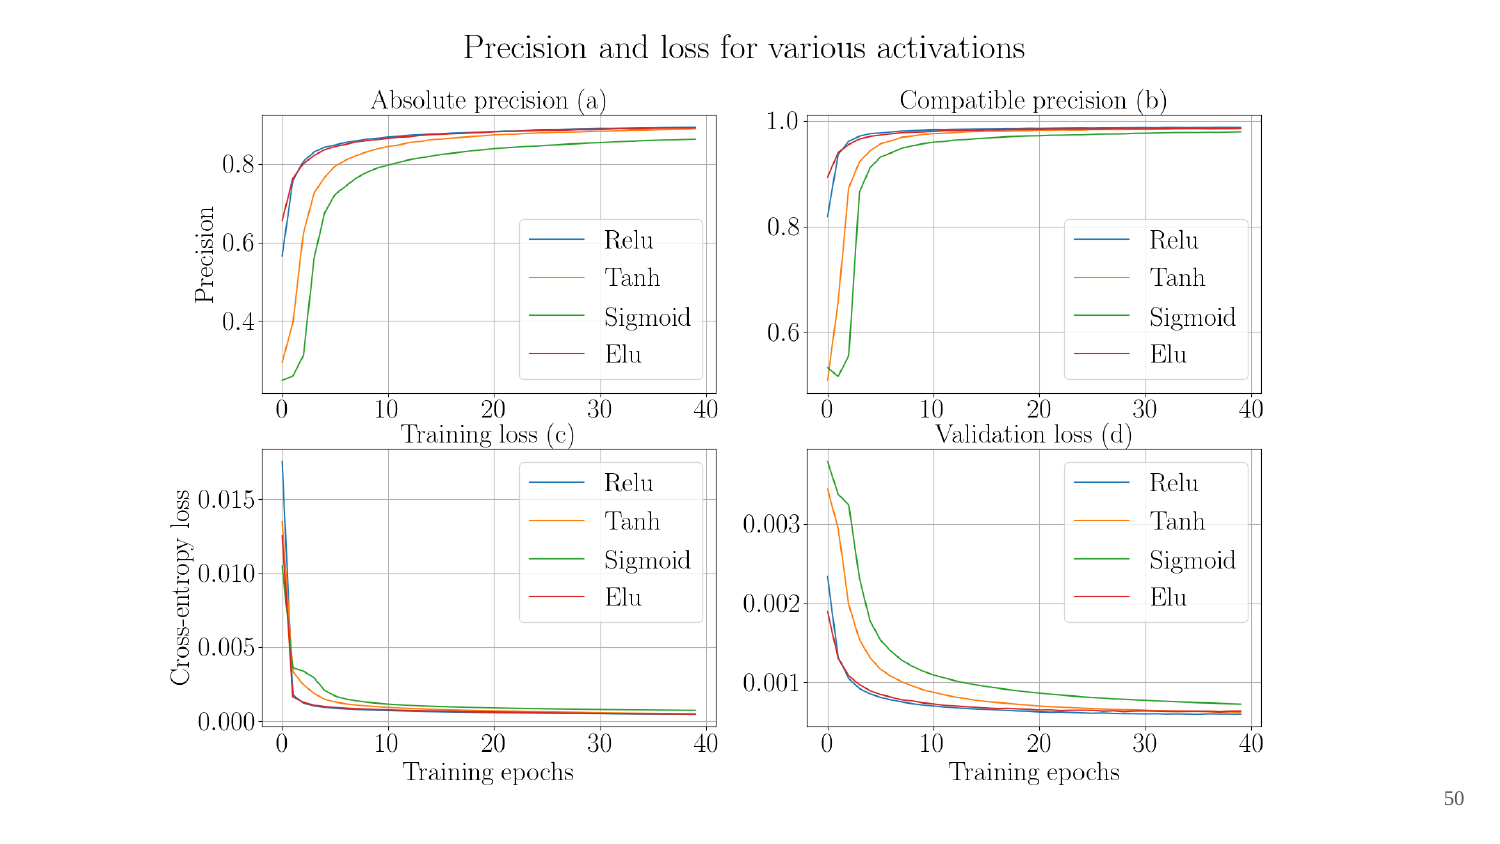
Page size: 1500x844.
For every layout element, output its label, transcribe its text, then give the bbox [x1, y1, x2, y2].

picture [100, 19, 1391, 814]
slide_number ‹#› [1389, 764, 1480, 830]
